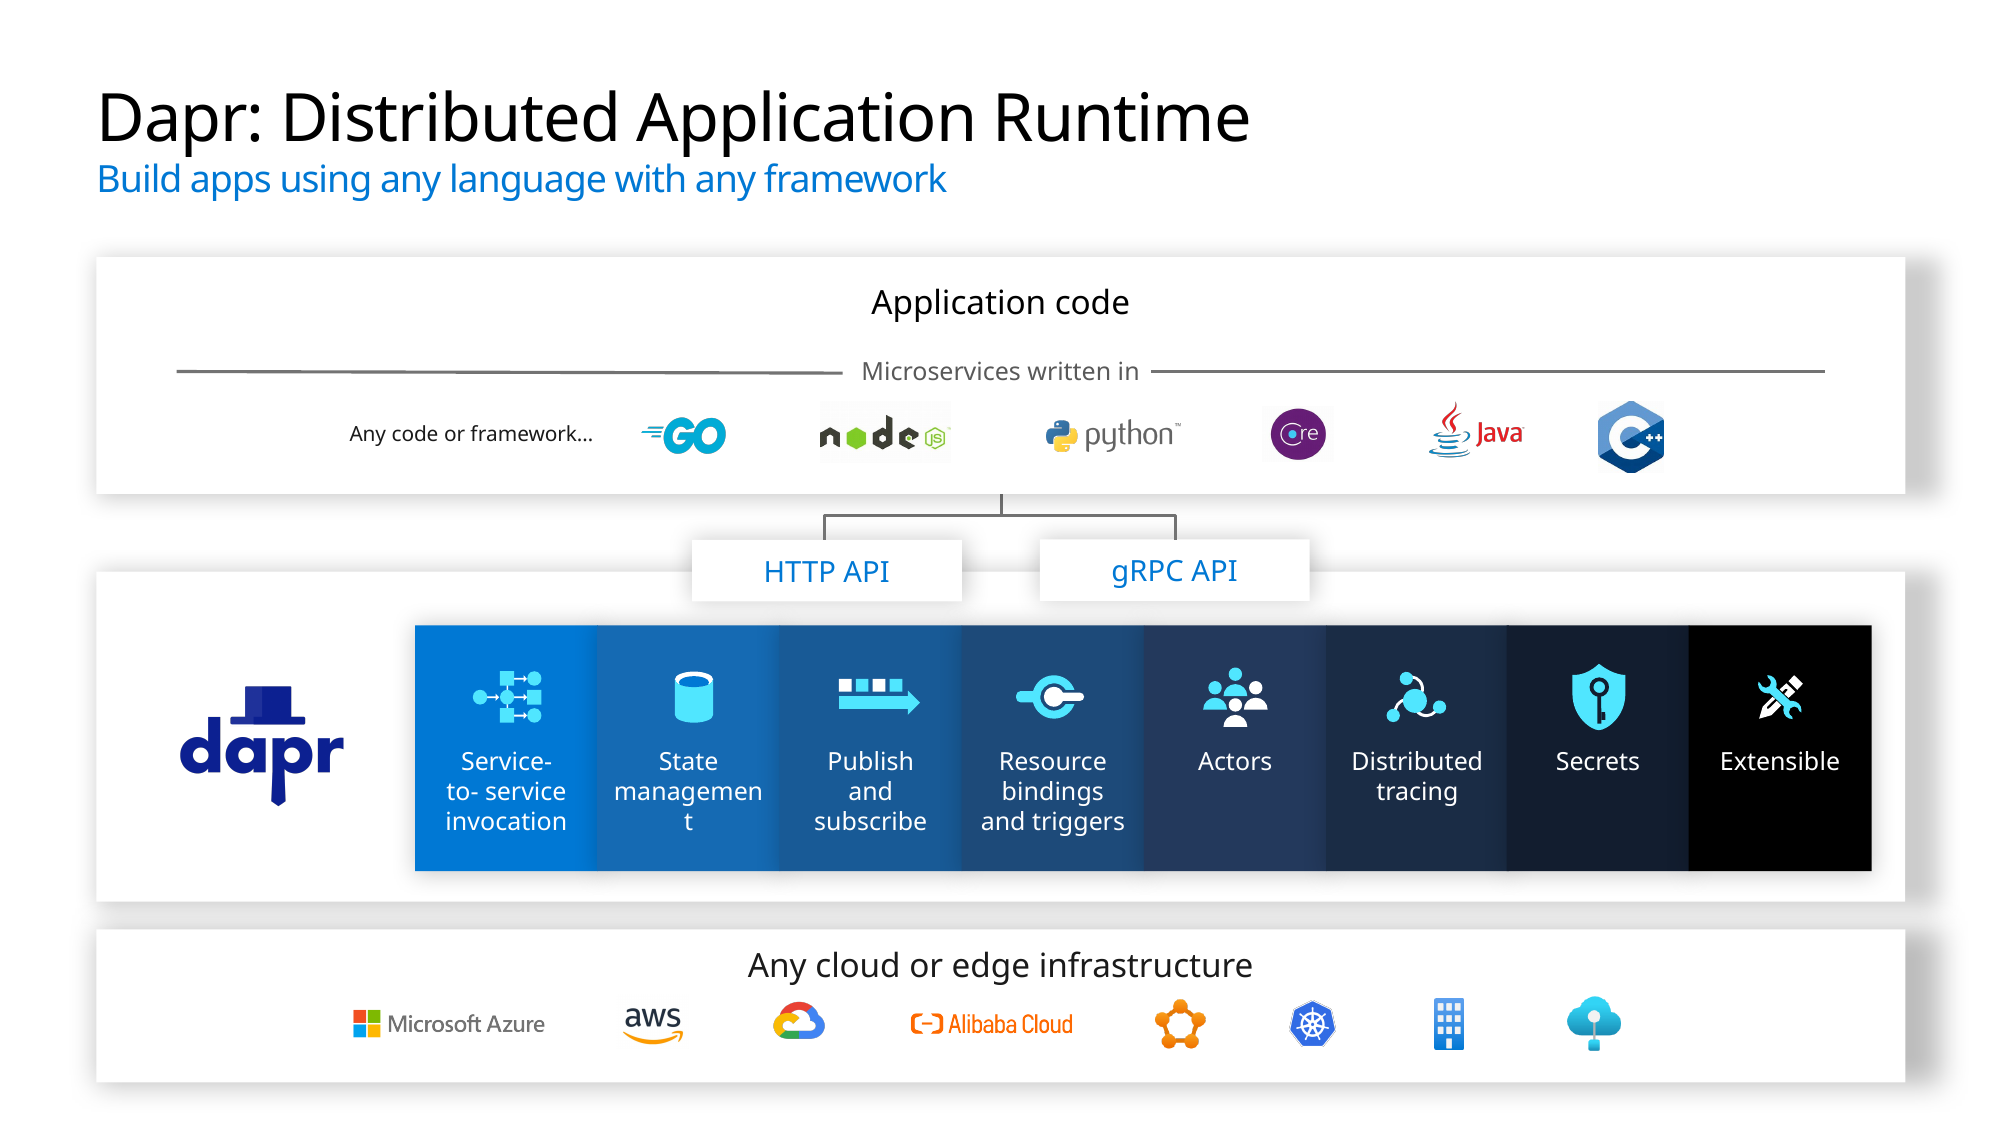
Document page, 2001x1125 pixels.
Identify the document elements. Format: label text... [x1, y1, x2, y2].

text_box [691, 495, 1310, 602]
text_box Dapr: Distributed Application Runtime Build apps using any language with any framework [96, 75, 1904, 222]
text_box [96, 929, 1906, 1083]
picture [1598, 401, 1664, 473]
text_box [96, 571, 1906, 902]
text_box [96, 256, 1906, 495]
